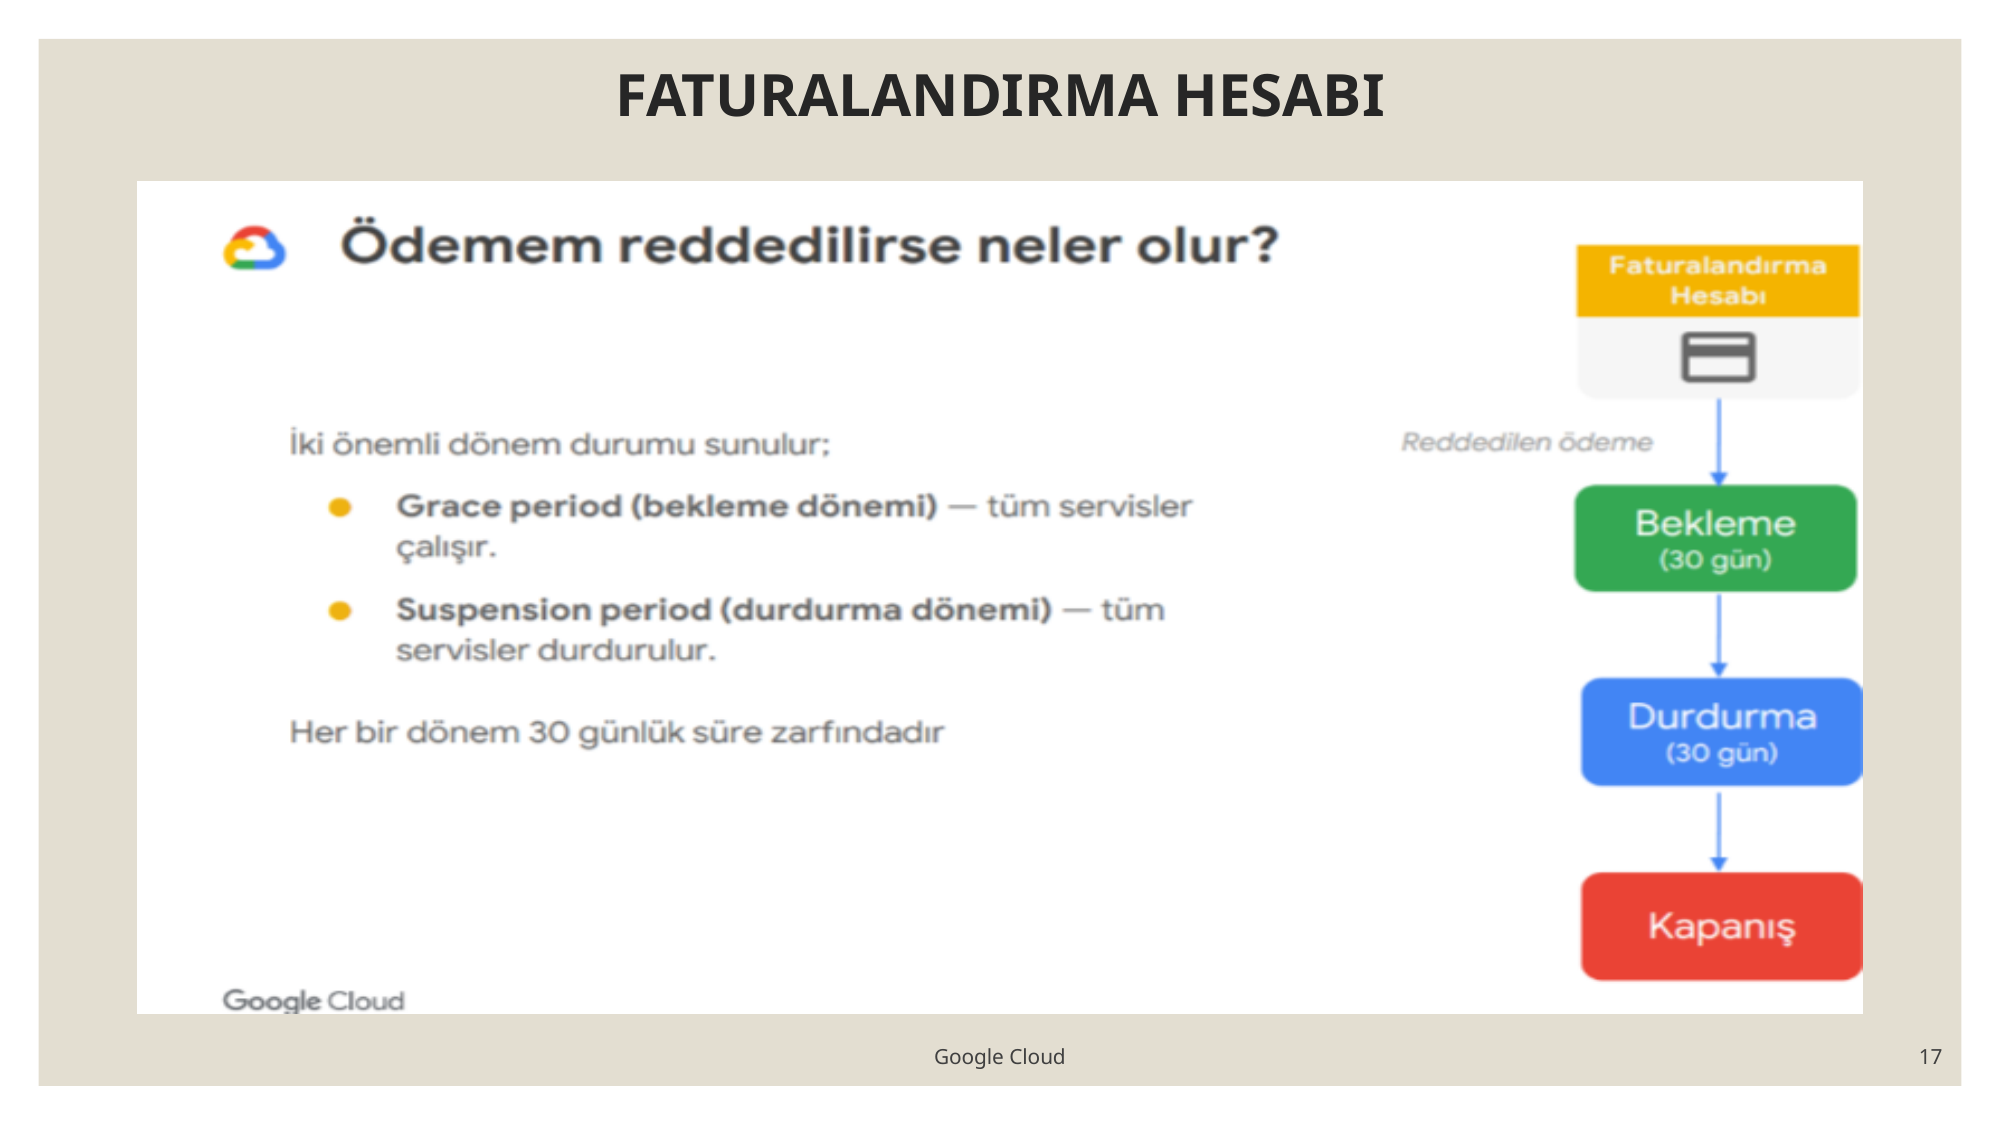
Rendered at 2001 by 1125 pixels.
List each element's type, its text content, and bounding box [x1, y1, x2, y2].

picture [137, 181, 1863, 1014]
title FATURALANDIRMA HESABI [137, 59, 1863, 136]
footer Google Cloud [572, 1034, 1428, 1080]
slide_number 17 [1717, 1034, 1958, 1080]
